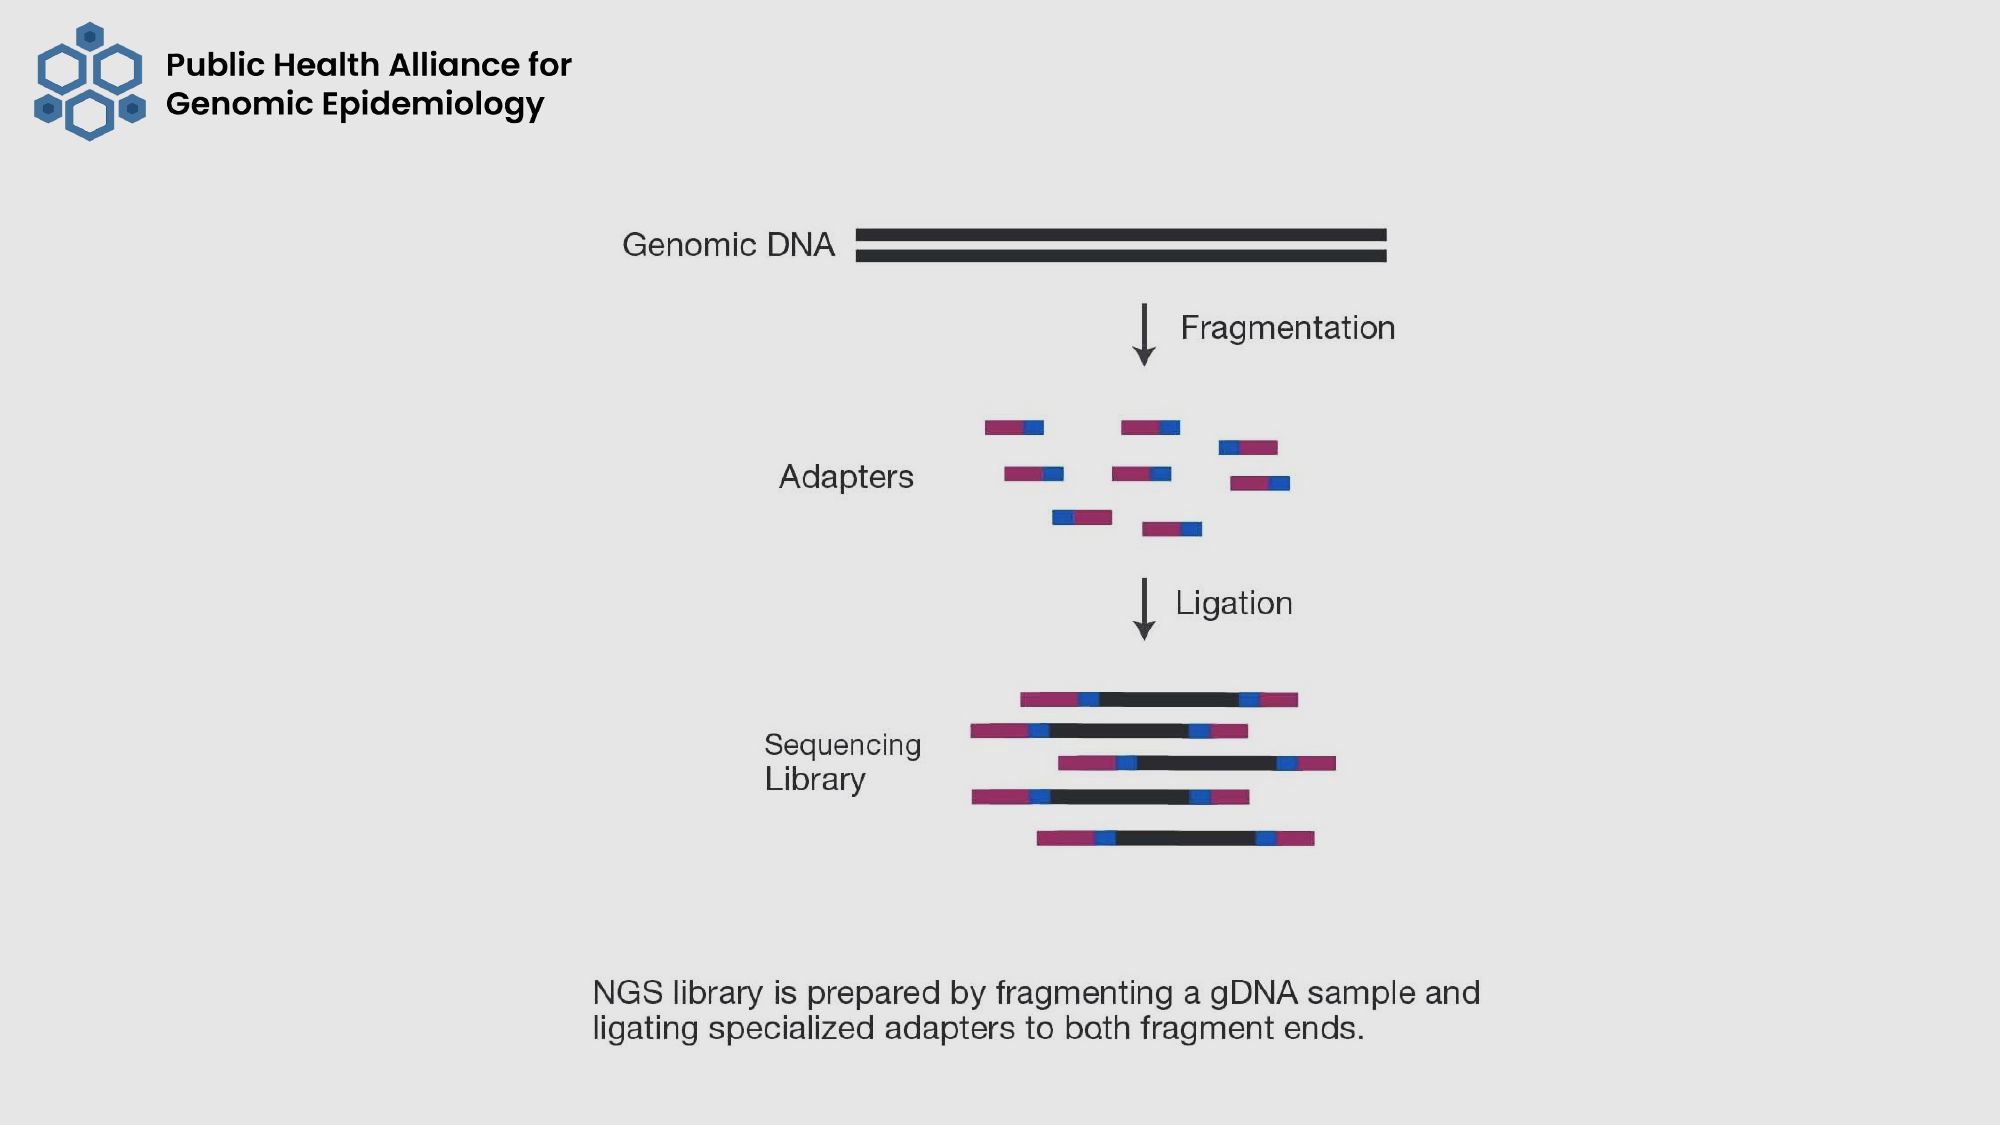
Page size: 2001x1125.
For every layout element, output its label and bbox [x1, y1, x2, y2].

picture [32, 19, 588, 144]
list [558, 174, 1522, 1078]
